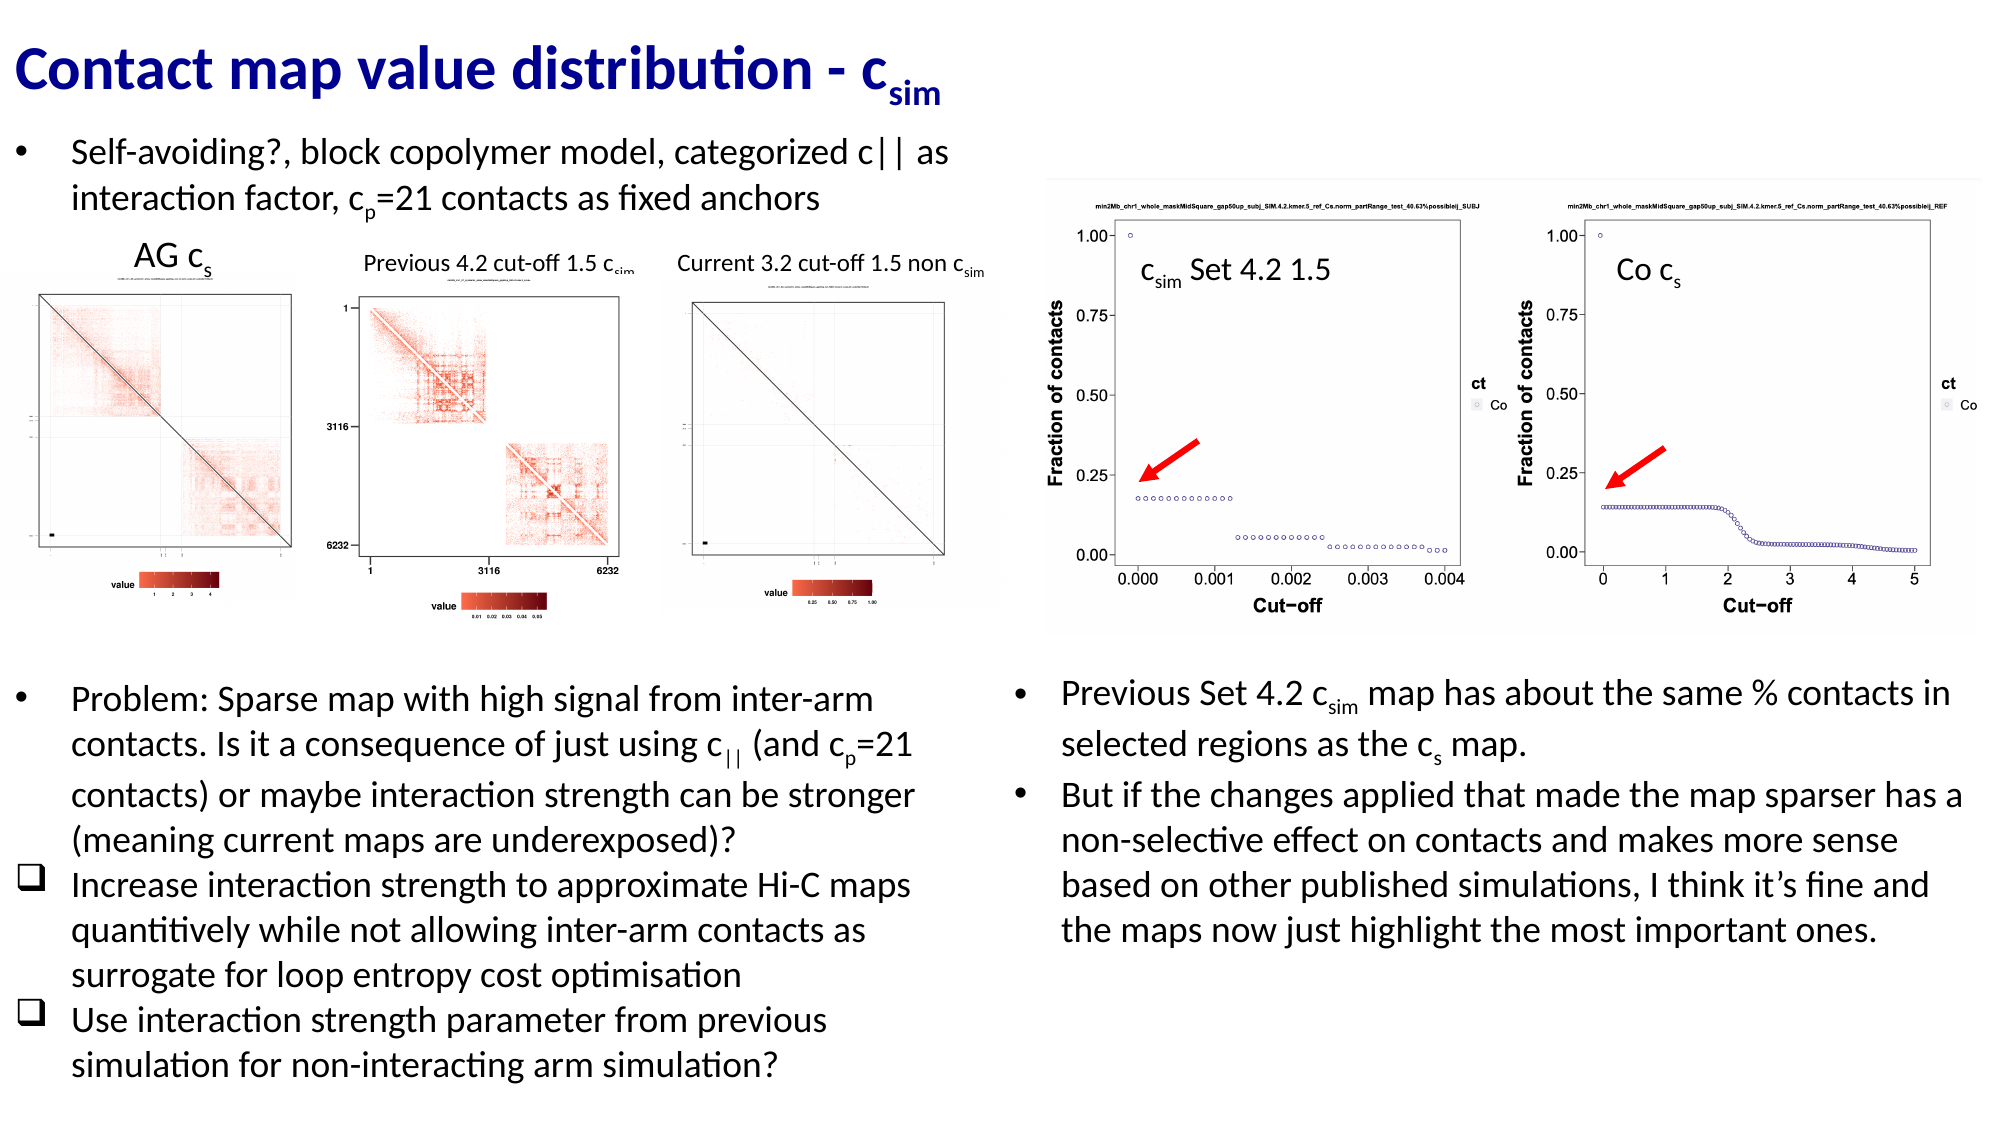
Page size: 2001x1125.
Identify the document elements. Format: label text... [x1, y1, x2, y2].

text_box Previous Set 4.2 csim map has about the same % contacts in selected regions as the cs map. But if the changes applied that made the map sparser has a non-selective effect on contacts and makes more sense based on other published simulations, I think it’s fine and the maps now just highlight the most important ones. [999, 660, 2000, 958]
text_box AG cs [92, 222, 254, 273]
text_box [1605, 447, 1665, 490]
picture [660, 281, 1007, 615]
text_box Self-avoiding?, block copolymer model, categorized c|| as interaction factor, cp=21 contacts as fixed anchors Problem: Sparse map with high signal from inter-arm contacts. Is it a consequence of just using c|| (and cp=21 contacts) or maybe interaction strength can be stronger (meaning current maps are underexposed)? Increase interaction strength to approximate Hi-C maps quantitively while not allowing inter-arm contacts as surrogate for loop entropy cost optimisation Use interaction strength parameter from previous simulation for non-interacting arm simulation? [0, 121, 1000, 273]
text_box Previous 4.2 cut-off 1.5 csim [339, 238, 663, 288]
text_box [1138, 440, 1199, 483]
picture [0, 273, 643, 630]
text_box Self-avoiding?, block copolymer model, categorized c|| as interaction factor, cp=21 contacts as fixed anchors Problem: Sparse map with high signal from inter-arm contacts. Is it a consequence of just using c|| (and cp=21 contacts) or maybe interaction strength can be stronger (meaning current maps are underexposed)? Increase interaction strength to approximate Hi-C maps quantitively while not allowing inter-arm contacts as surrogate for loop entropy cost optimisation Use interaction strength parameter from previous simulation for non-interacting arm simulation? [0, 288, 1000, 1125]
picture [1046, 178, 1982, 637]
text_box Contact map value distribution - csim [0, 16, 2000, 118]
text_box Current 3.2 cut-off 1.5 non csim [663, 238, 1004, 281]
